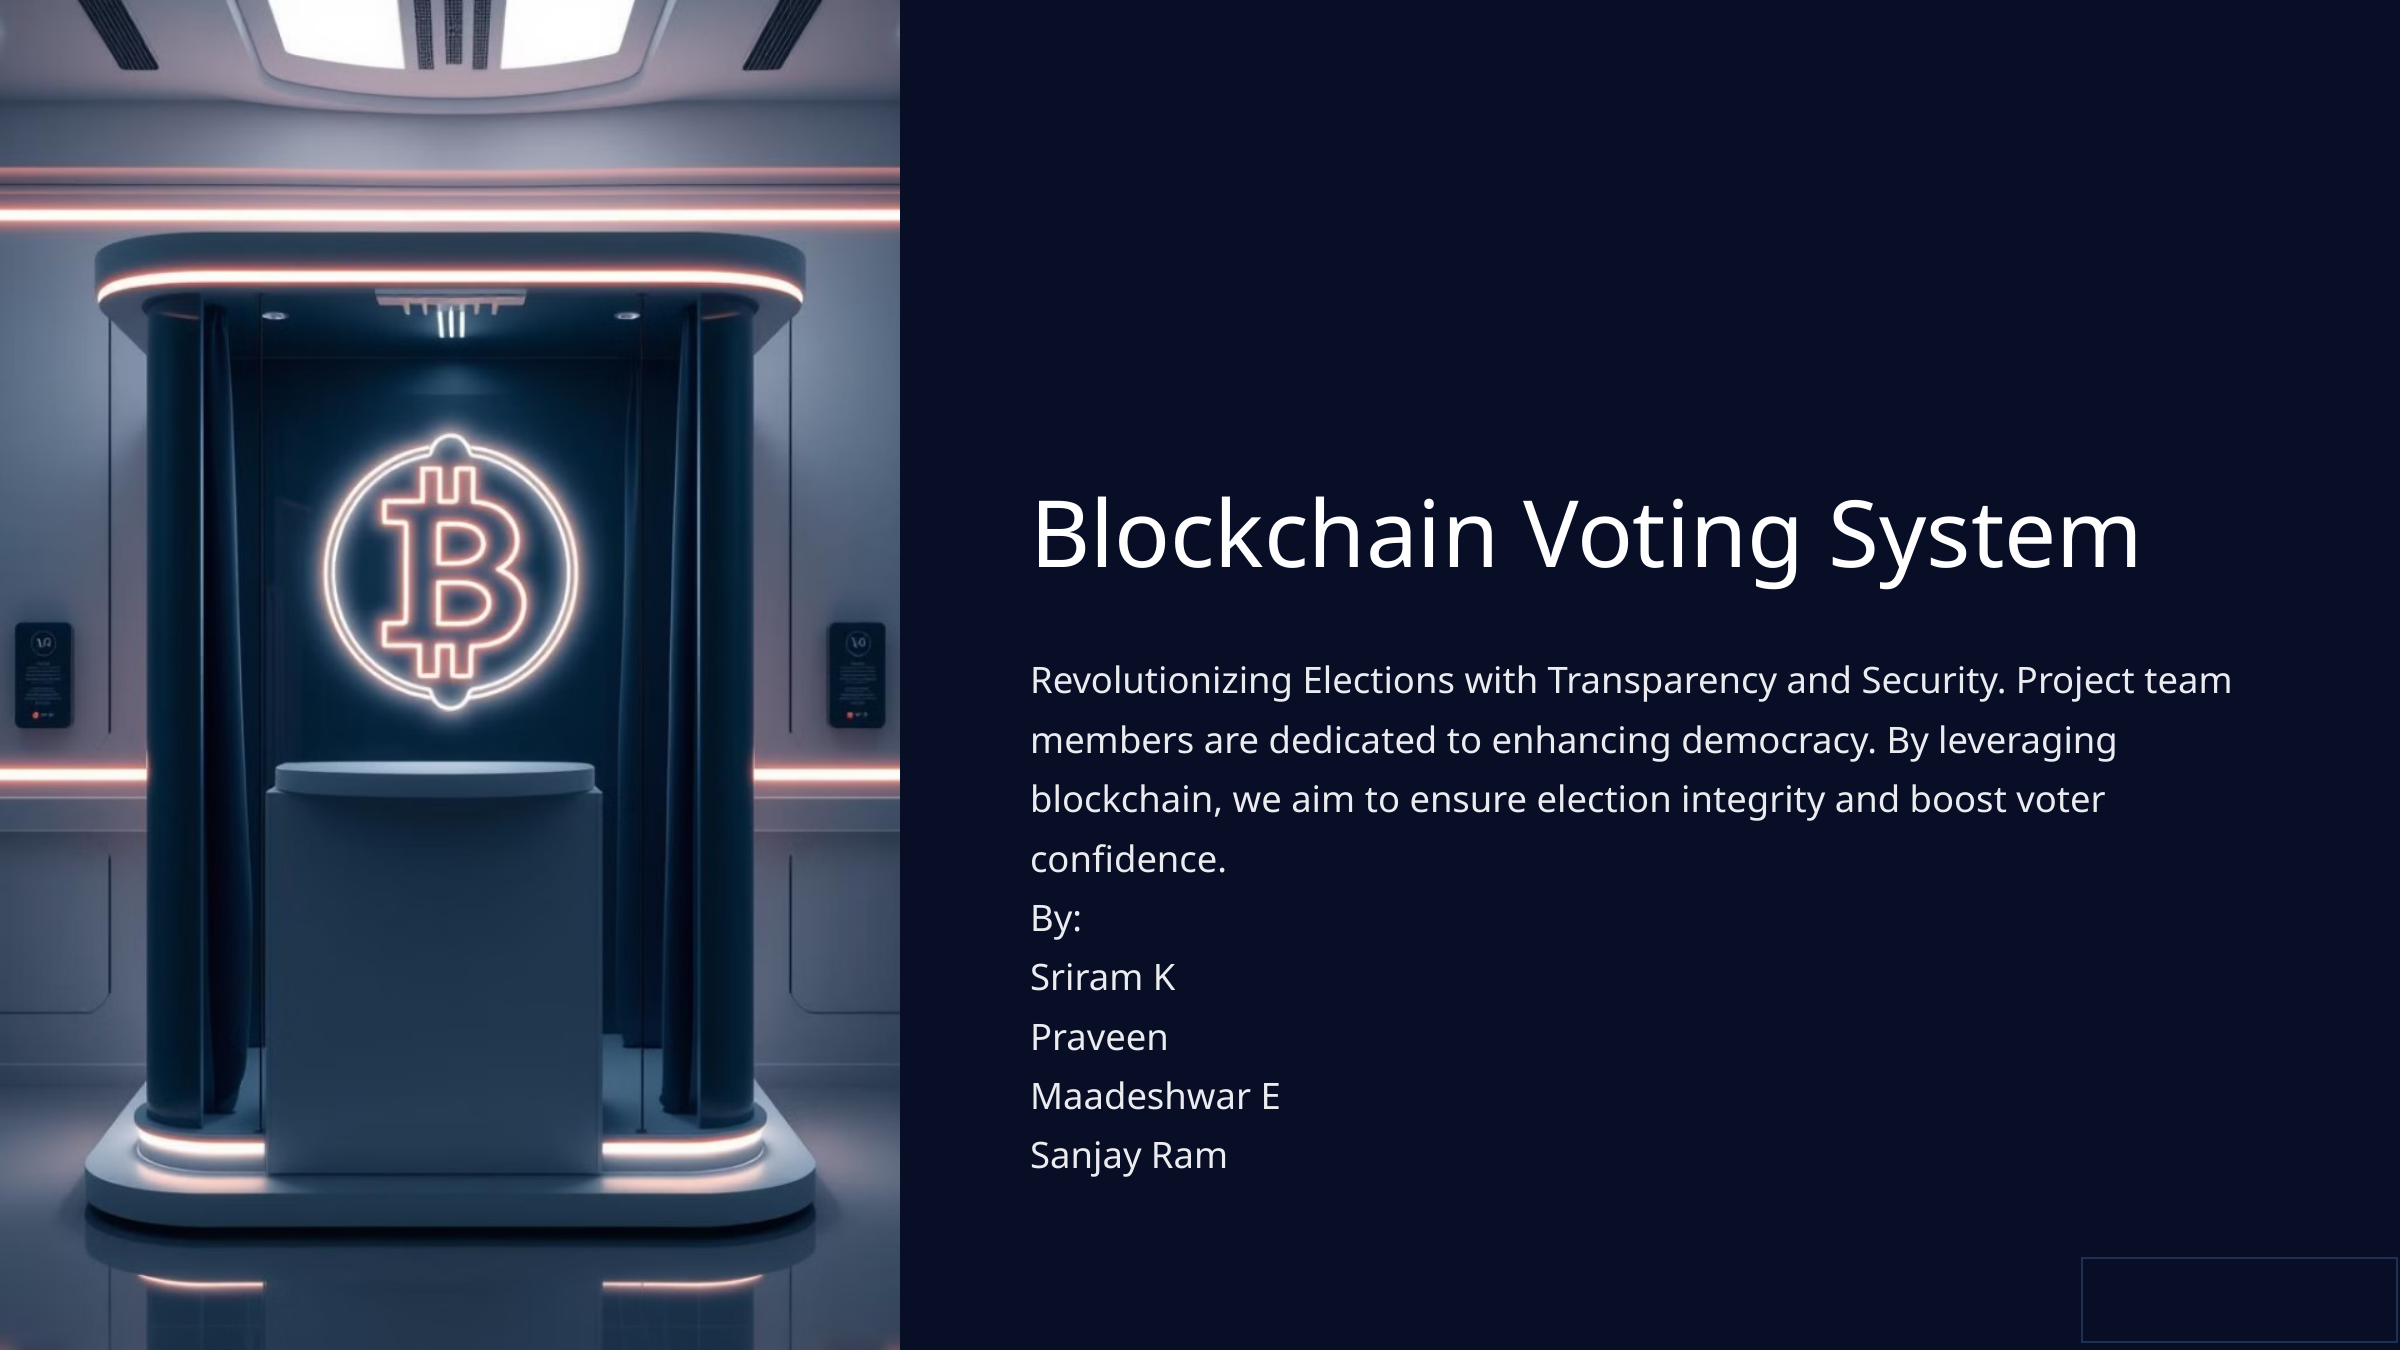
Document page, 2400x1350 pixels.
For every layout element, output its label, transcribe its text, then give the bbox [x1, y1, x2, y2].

text_box [2081, 1257, 2398, 1343]
text_box Blockchain Voting System [1030, 469, 2185, 587]
picture [0, 0, 900, 1350]
text_box Revolutionizing Elections with Transparency and Security. Project team members are dedicated to enhancing democracy. By leveraging blockchain, we aim to ensure election integrity and boost voter confidence. By: Sriram K Praveen Maadeshwar E Sanjay Ram [1030, 641, 2270, 880]
